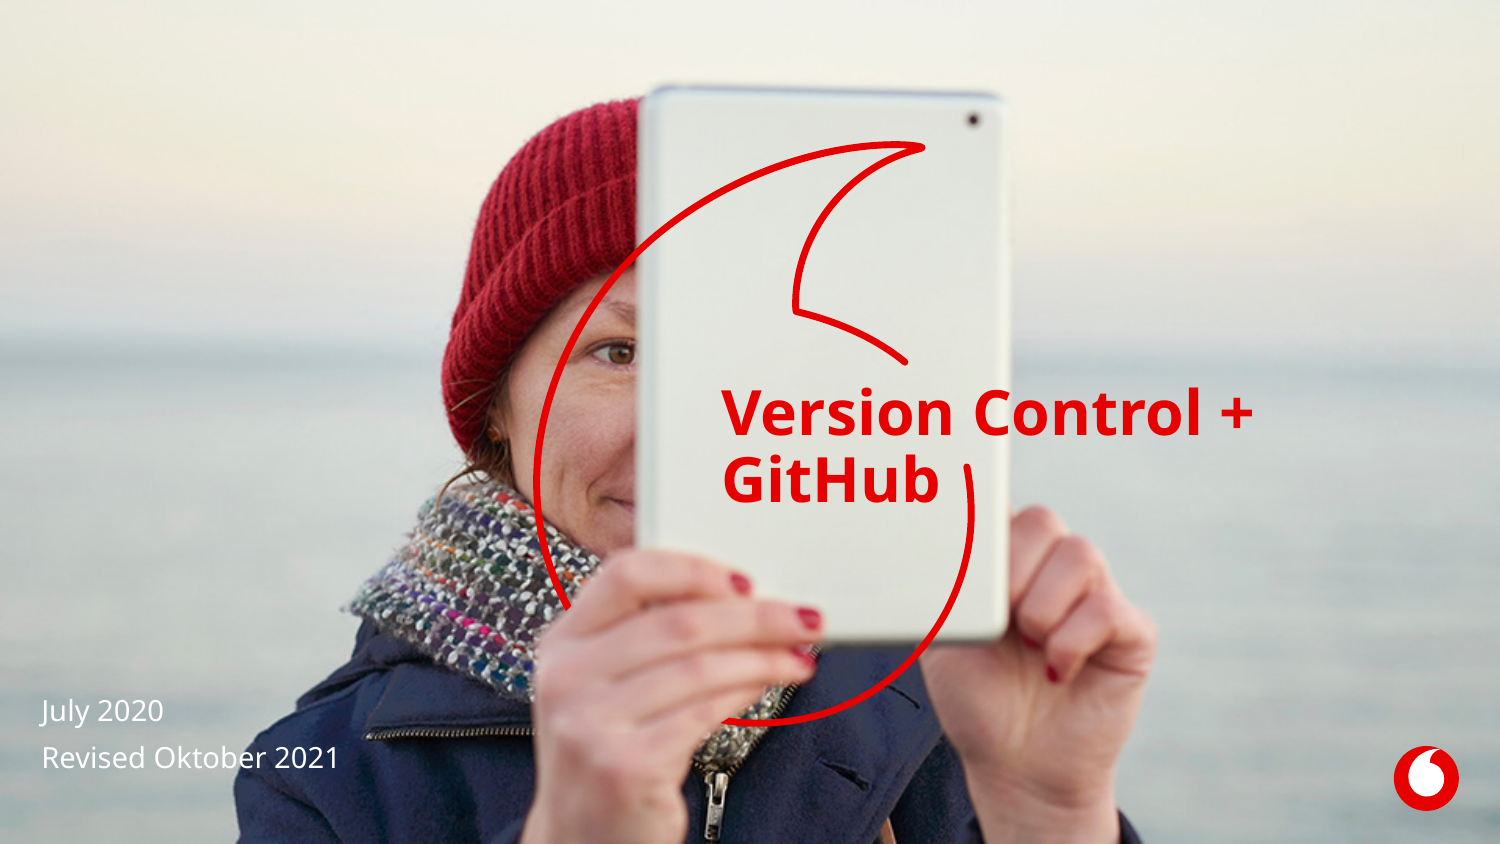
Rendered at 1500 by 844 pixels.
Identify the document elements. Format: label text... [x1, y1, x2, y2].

subtitle July 2020 Revised Oktober 2021 [41, 662, 385, 775]
title Version Control + GitHub [721, 381, 1424, 458]
picture [0, 0, 1500, 844]
